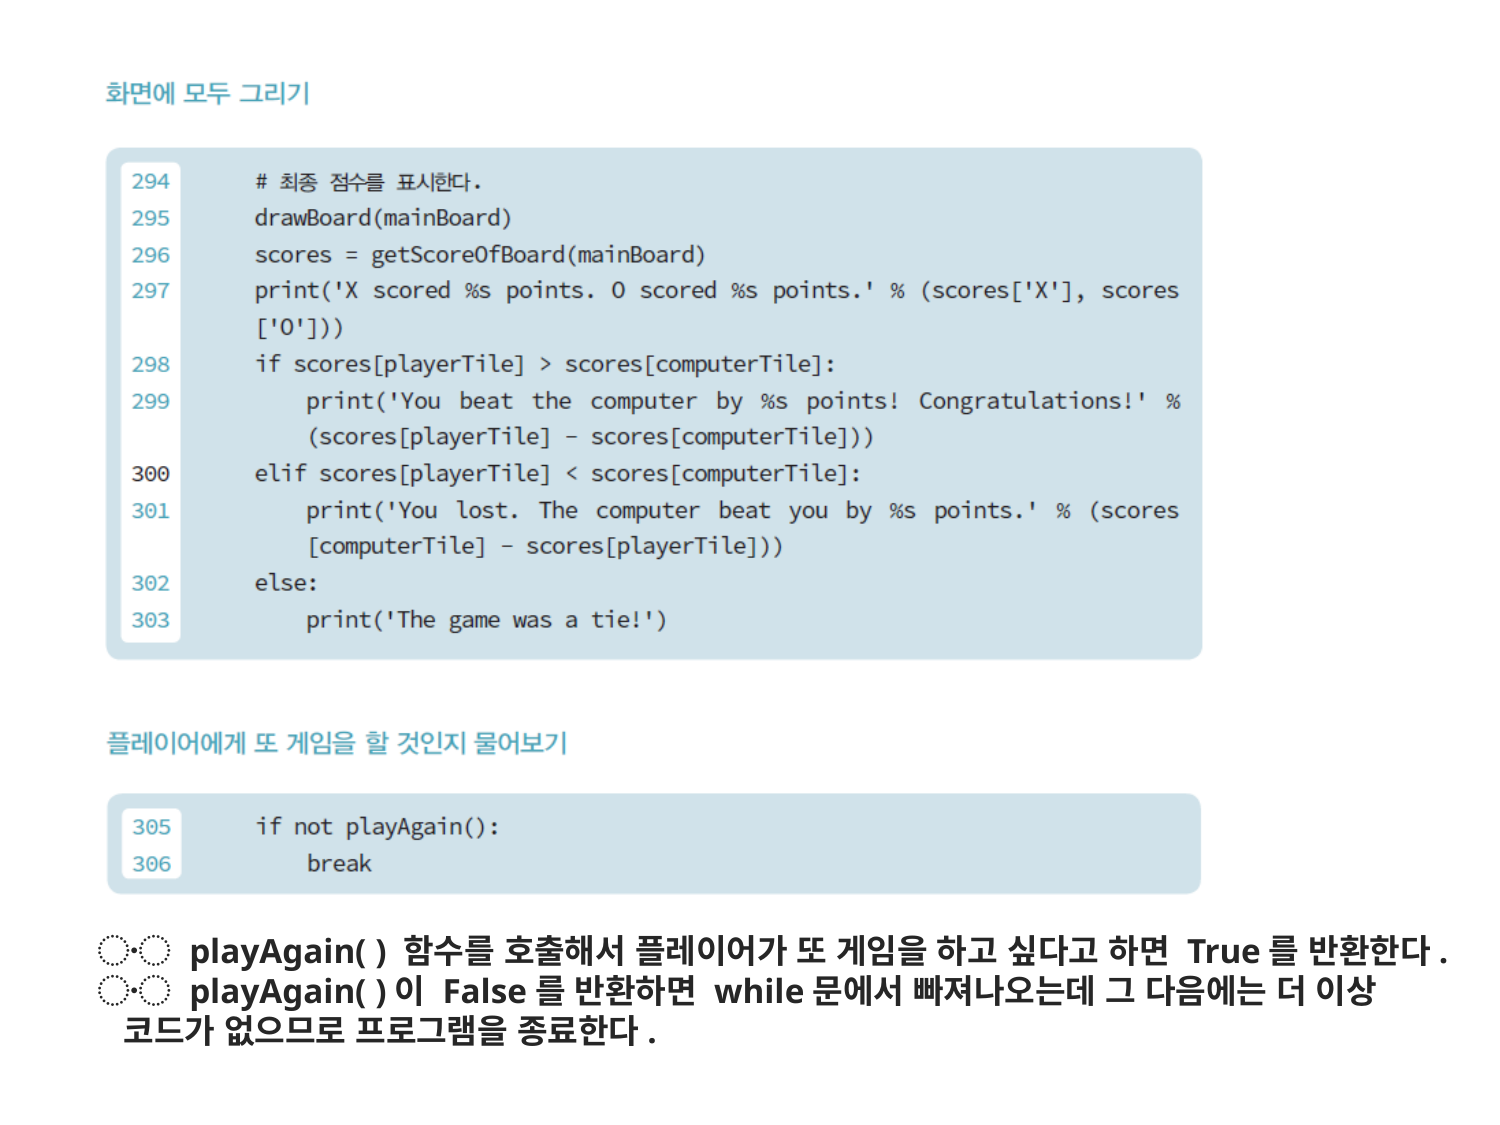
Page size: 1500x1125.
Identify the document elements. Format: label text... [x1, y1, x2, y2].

picture [100, 74, 1208, 667]
text_box 〮 playAgain( ) 함수를 호출해서 플레이어가 또 게임을 하고 싶다고 하면 True를 반환한다. 〮 playAgain( )이 False를 반환하면 while문에서 빠져나오는데 그 다음에는 더 이상 코드가 없으므로 프로그램을 종료한다. [82, 923, 1453, 1058]
picture [100, 721, 1208, 900]
